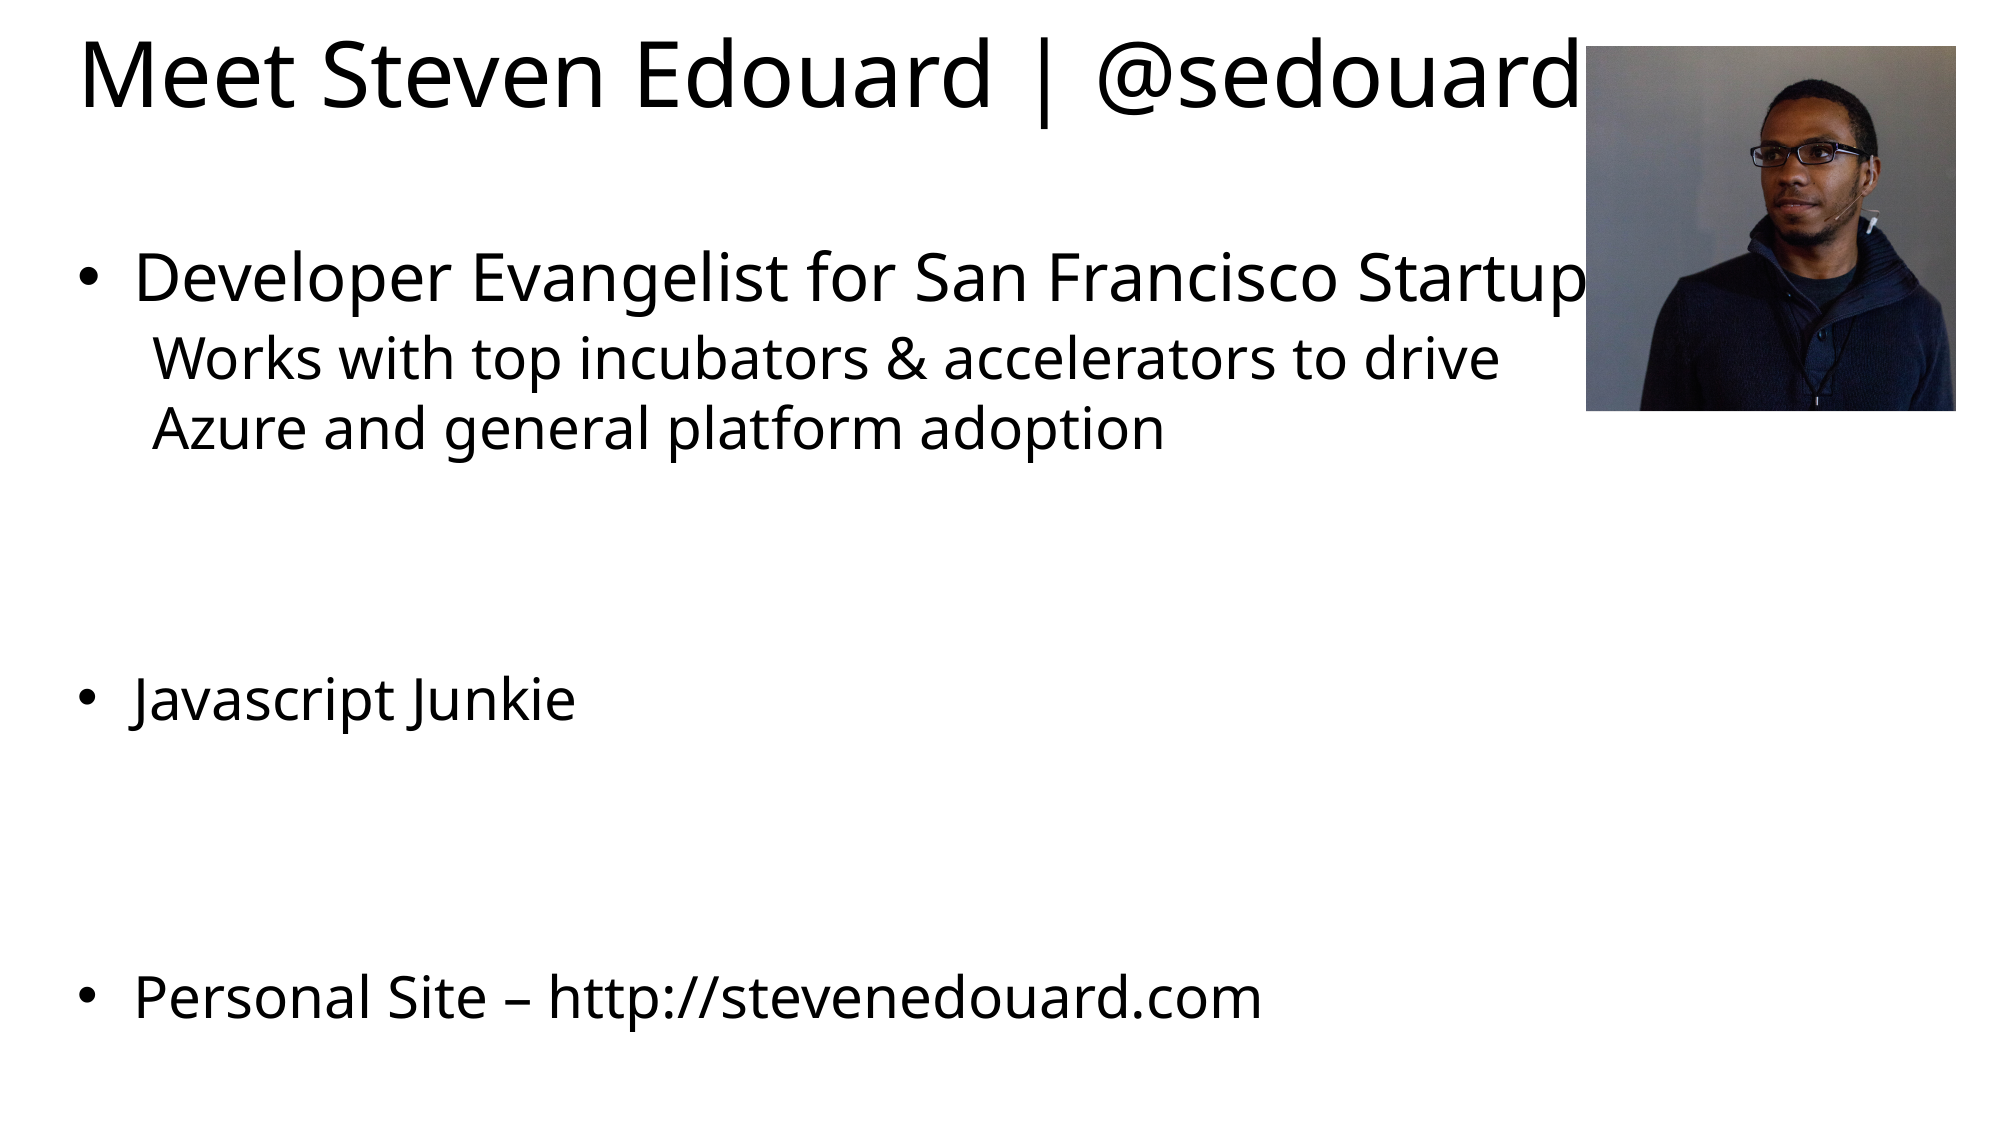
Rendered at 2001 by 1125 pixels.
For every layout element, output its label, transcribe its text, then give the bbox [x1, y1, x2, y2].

list Developer Evangelist for San Francisco Startups Works with top incubators & accelerators to drive Azure and general platform adoption Javascript Junkie Personal Site – http://stevenedouard.com [62, 227, 1953, 1096]
title Meet Steven Edouard | ‏@sedouard [62, 29, 1953, 205]
picture [1586, 46, 1957, 412]
